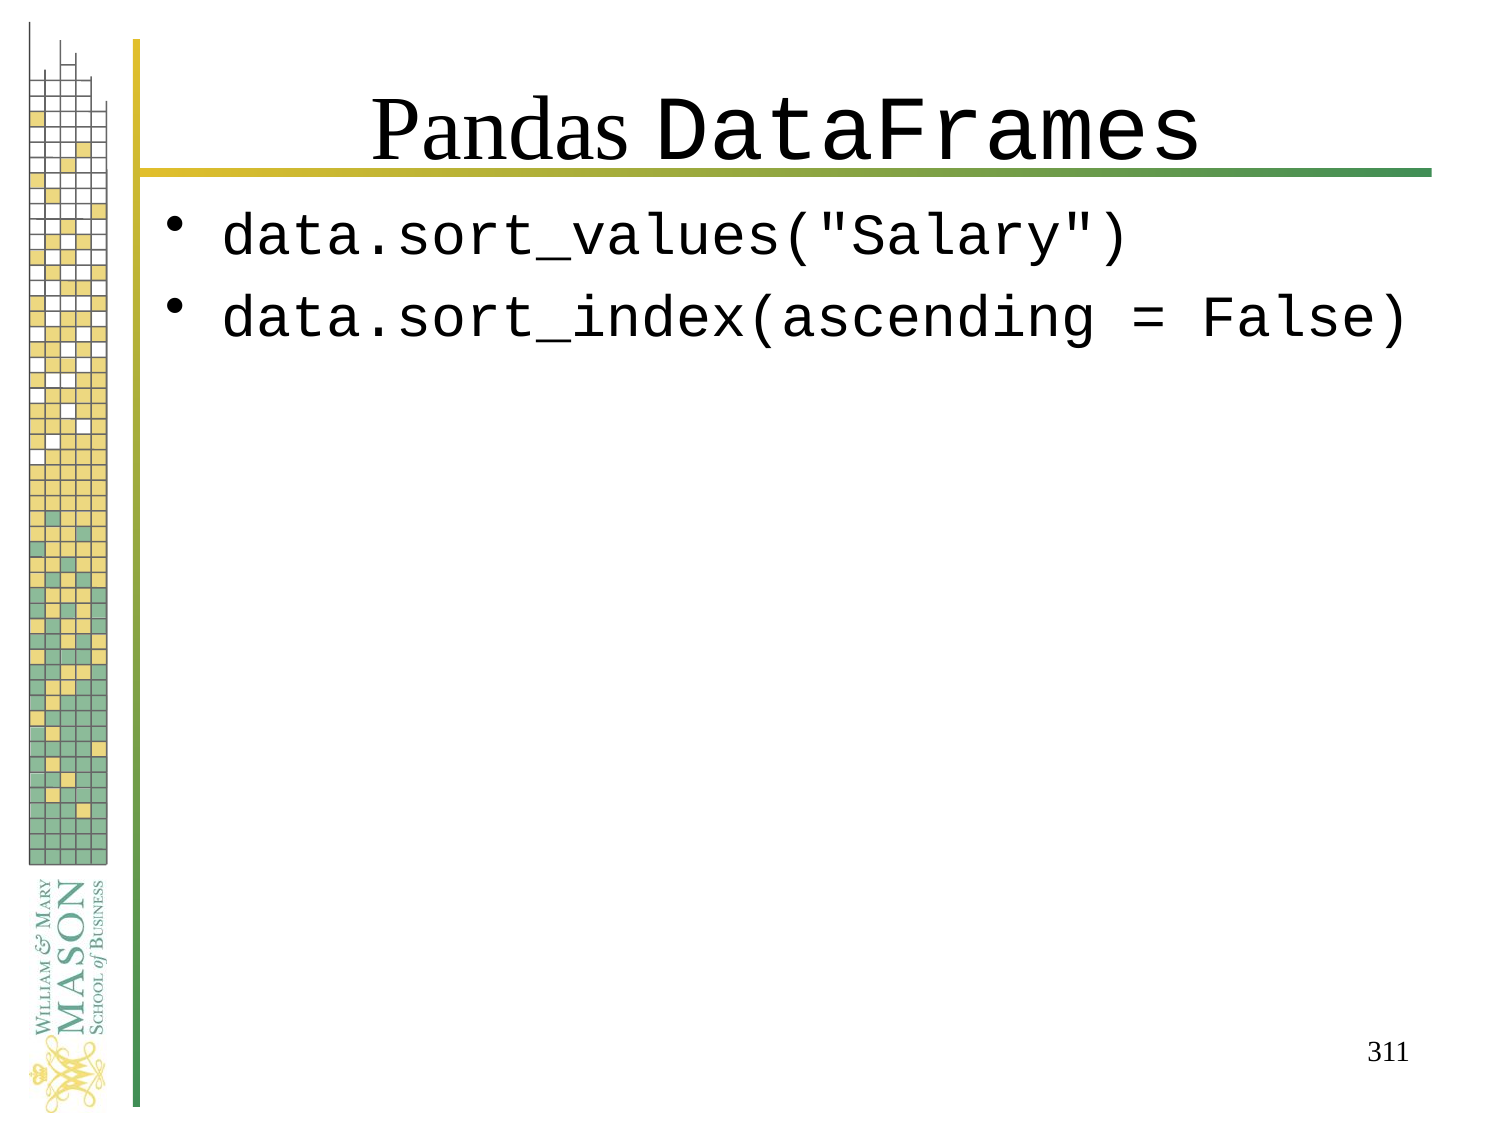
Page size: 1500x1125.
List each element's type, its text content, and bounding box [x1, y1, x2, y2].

list data.sort_values("Salary") data.sort_index(ascending = False) [150, 188, 1500, 1005]
slide_number 311 [1048, 1024, 1426, 1103]
slide_number 65 [29, 879, 107, 1113]
title Pandas DataFrames [150, 45, 1425, 188]
